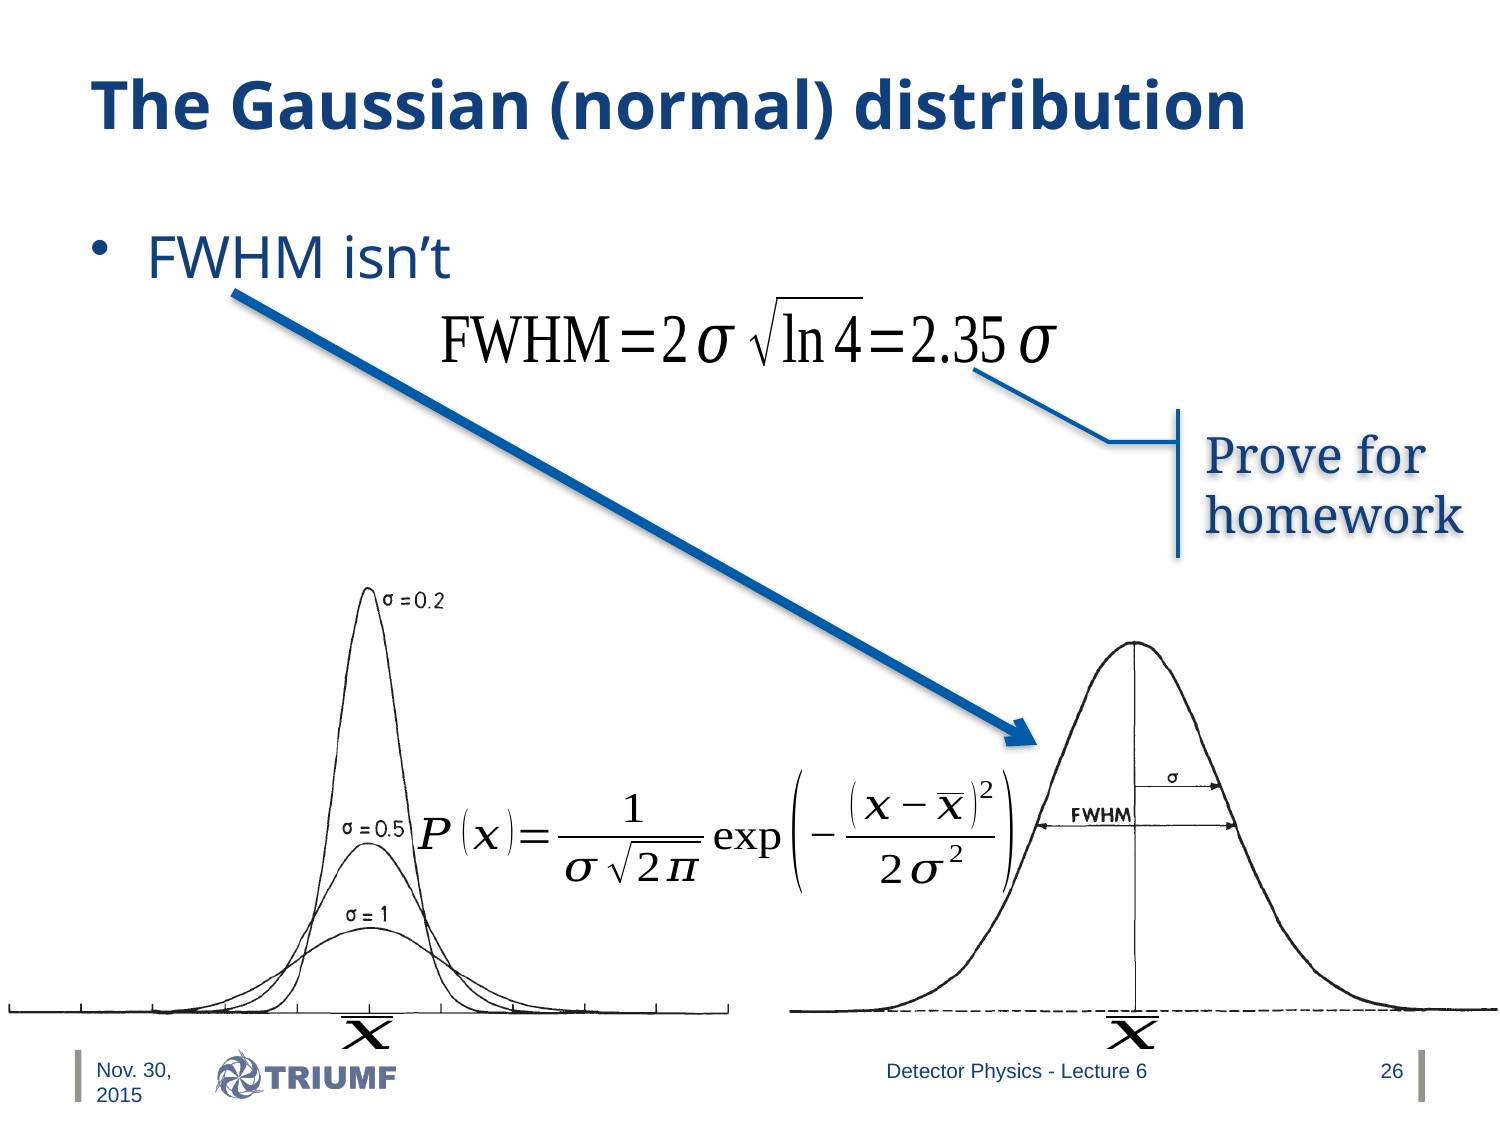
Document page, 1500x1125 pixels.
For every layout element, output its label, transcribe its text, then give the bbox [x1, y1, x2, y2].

text_box Prove for homework [1190, 409, 1500, 558]
footer Detector Physics - Lecture 6 [394, 1071, 1163, 1125]
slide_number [81, 1071, 213, 1125]
slide_number 26 [1182, 1071, 1419, 1125]
text_box Prove for homework [1042, 403, 1180, 558]
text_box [0, 581, 1500, 1063]
title The Gaussian (normal) distribution [74, 61, 1426, 162]
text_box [232, 291, 1038, 746]
